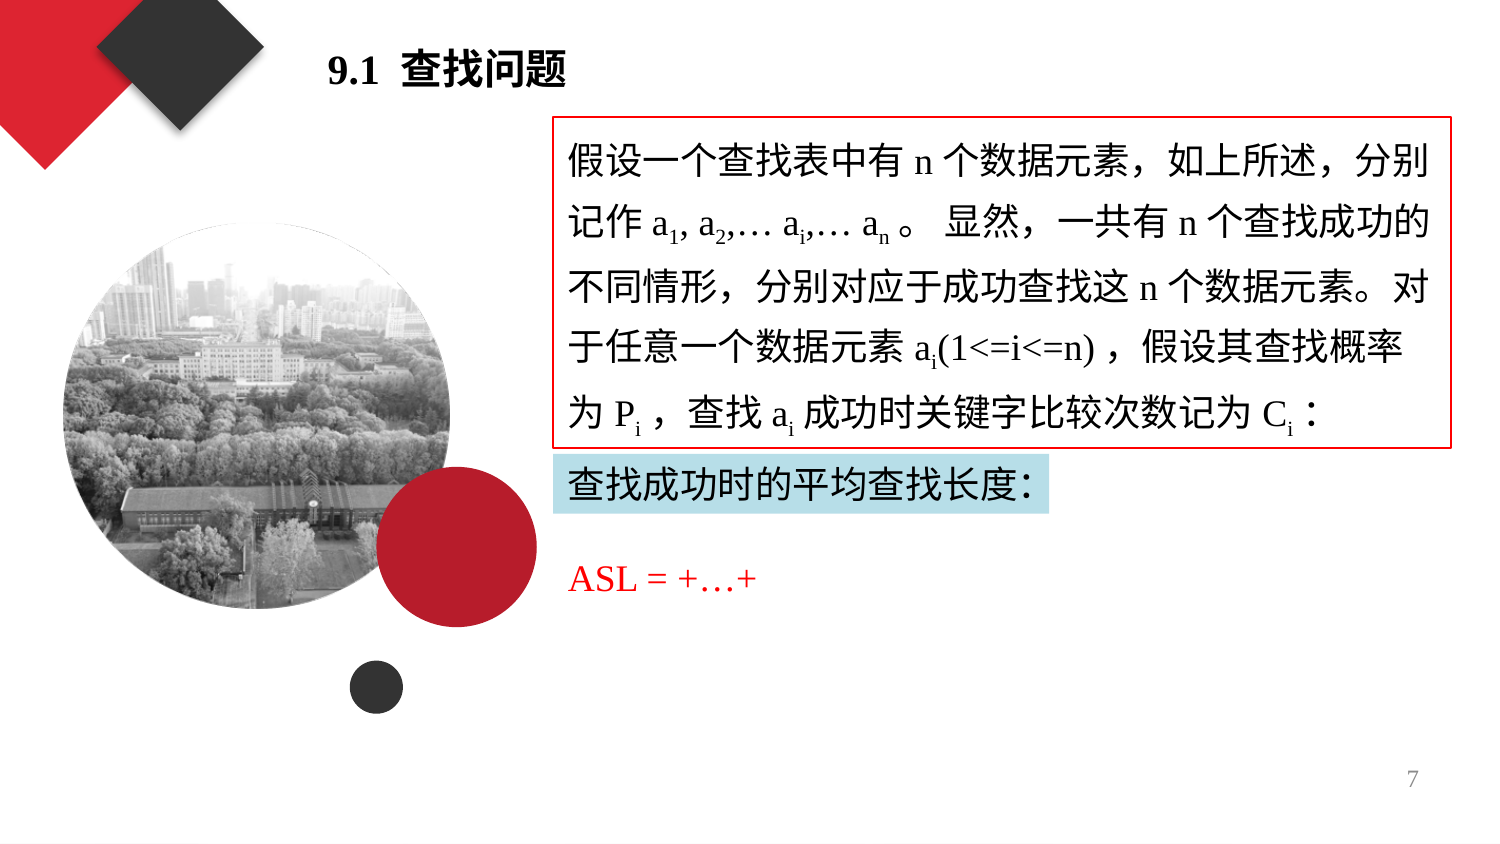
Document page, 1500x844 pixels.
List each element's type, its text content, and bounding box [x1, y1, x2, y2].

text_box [63, 222, 538, 714]
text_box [0, 0, 265, 171]
text_box 9.1 查找问题 [312, 35, 597, 101]
slide_number 7 [1084, 754, 1435, 800]
text_box 假设一个查找表中有n个数据元素，如上所述，分别记作a1, a2,… ai,… an。 显然，一共有n个查找成功的不同情形，分别对应于成功查找这n个数据元素。对于任意一个数据元素ai(1<=i<=n)，假设其查找概率为Pi，查找ai成功时关键字比较次数记为Ci： [553, 116, 1451, 448]
text_box 查找成功时的平均查找长度： [553, 453, 1050, 514]
